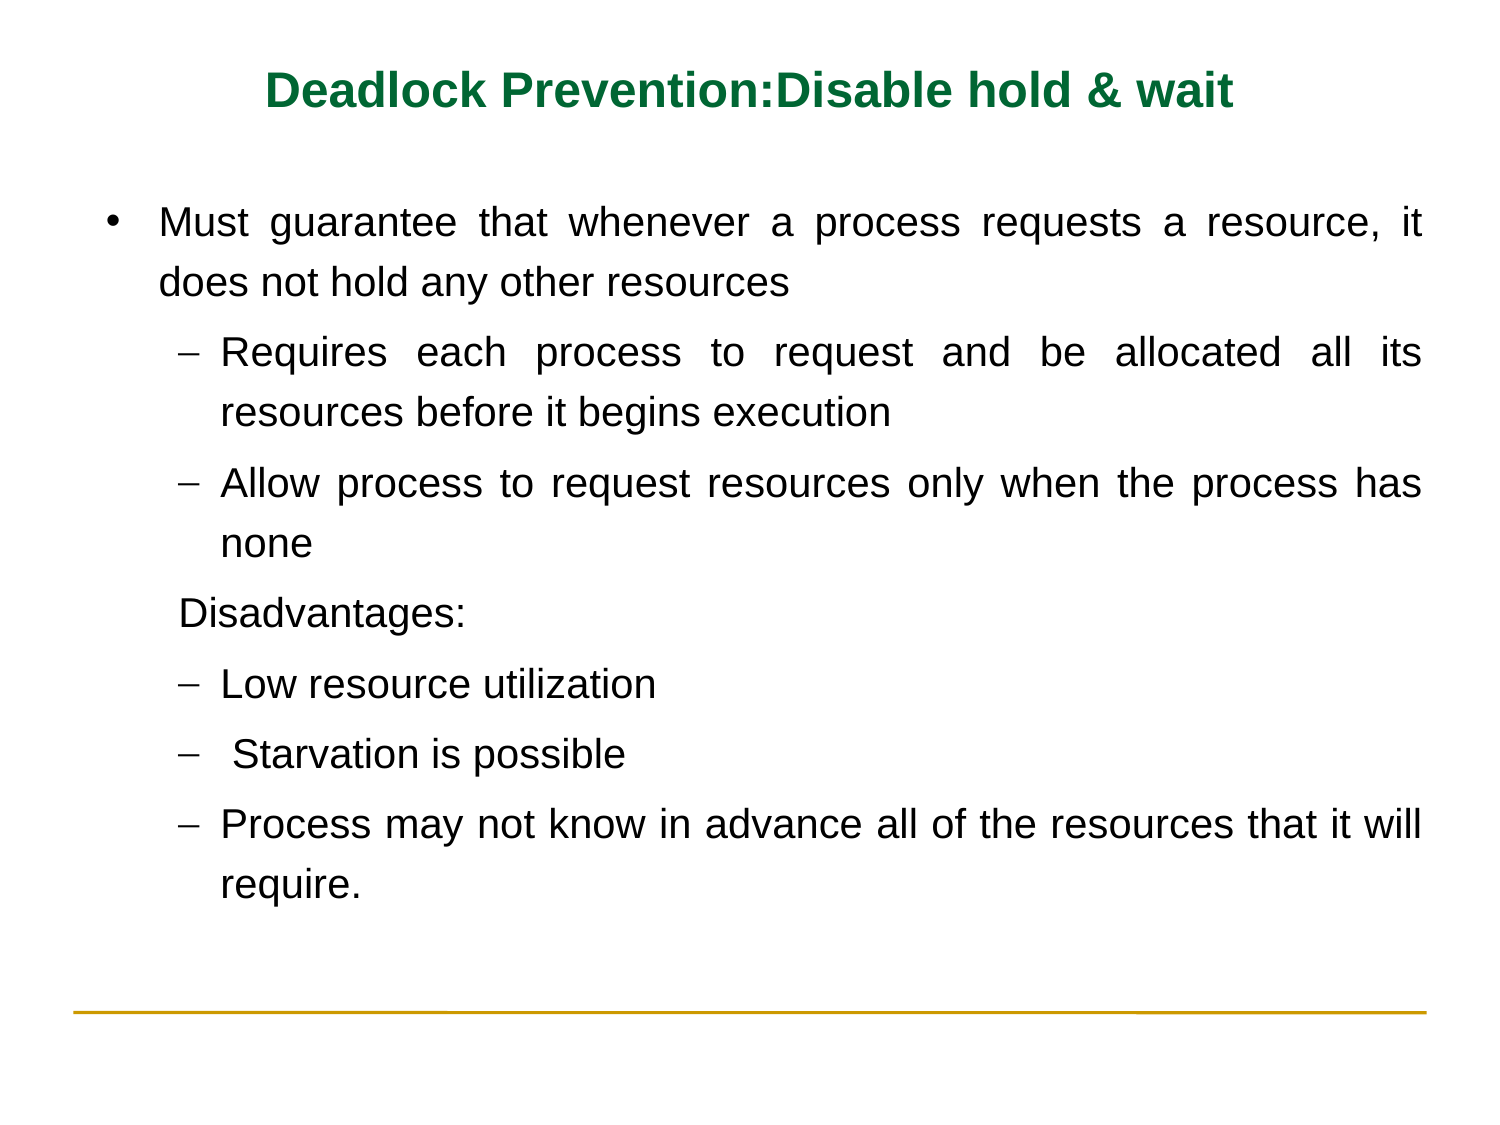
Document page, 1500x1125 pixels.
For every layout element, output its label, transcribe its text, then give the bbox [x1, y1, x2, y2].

text_box Must guarantee that whenever a process requests a resource, it does not hold any other resources Requires each process to request and be allocated all its resources before it begins execution Allow process to request resources only when the process has none Disadvantages: Low resource utilization Starvation is possible Process may not know in advance all of the resources that it will require. [88, 177, 1438, 988]
text_box Deadlock Prevention:Disable hold & wait [75, 50, 1425, 142]
